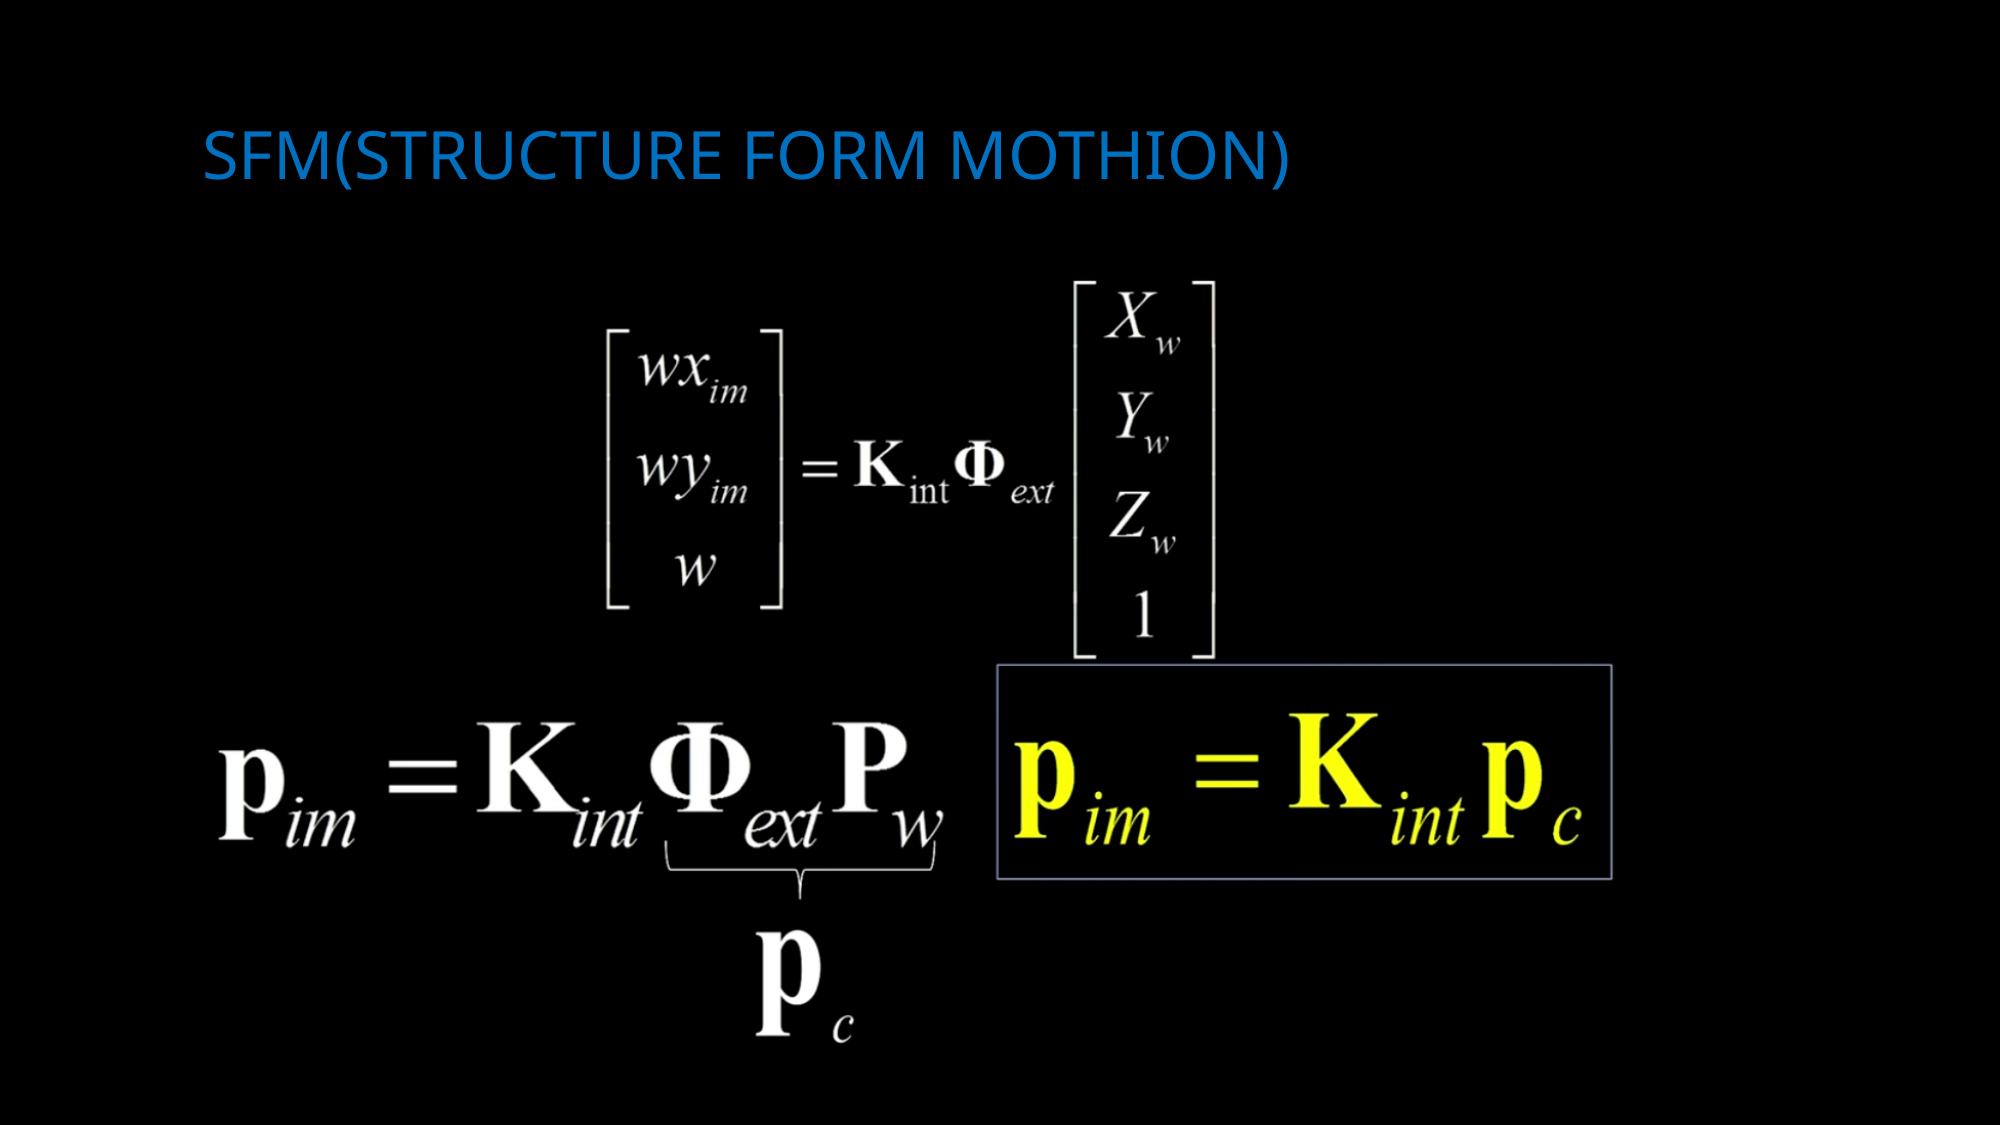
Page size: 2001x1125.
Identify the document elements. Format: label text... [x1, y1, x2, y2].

picture [137, 240, 1638, 1089]
title SFM(STRUCTURE FORM MOTHION) [187, 99, 1796, 207]
